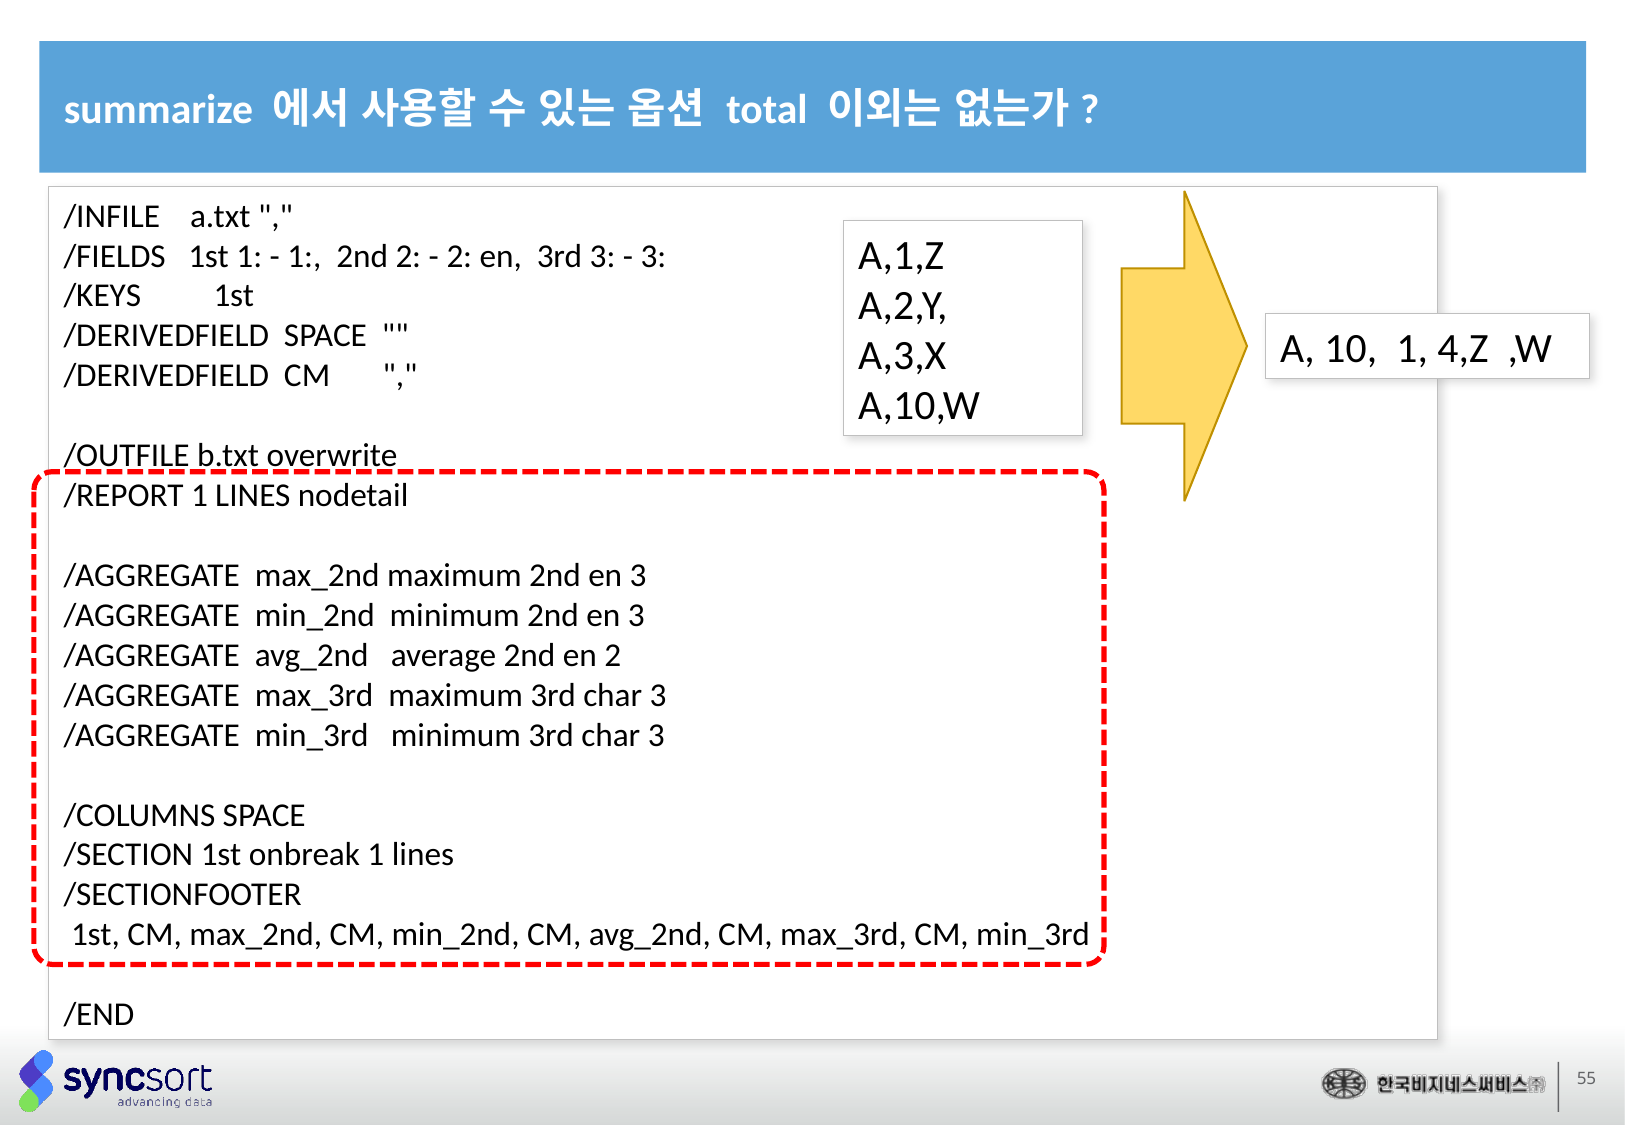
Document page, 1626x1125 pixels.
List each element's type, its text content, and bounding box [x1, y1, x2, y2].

text_box [32, 470, 1106, 966]
text_box /INFILE a.txt "," /FIELDS 1st 1: - 1:, 2nd 2: - 2: en, 3rd 3: - 3: /KEYS 1st /DERIVEDFIELD SPACE "" /DERIVEDFIELD CM "," /OUTFILE b.txt overwrite /REPORT 1 LINES nodetail /AGGREGATE max_2nd maximum 2nd en 3 /AGGREGATE min_2nd minimum 2nd en 3 /AGGREGATE avg_2nd average 2nd en 2 /AGGREGATE max_3rd maximum 3rd char 3 /AGGREGATE min_3rd minimum 3rd char 3 /COLUMNS SPACE /SECTION 1st onbreak 1 lines /SECTIONFOOTER 1st, CM, max_2nd, CM, min_2nd, CM, avg_2nd, CM, max_3rd, CM, min_3rd /END [48, 186, 1438, 1040]
picture [0, 1024, 1625, 1125]
text_box A, 10, 1, 4,Z ,W [1265, 313, 1590, 379]
text_box A,1,Z A,2,Y, A,3,X A,10,W [843, 220, 1083, 436]
text_box summarize 에서 사용할 수 있는 옵션 total 이외는 없는가? [48, 47, 1579, 166]
text_box [1120, 190, 1249, 502]
